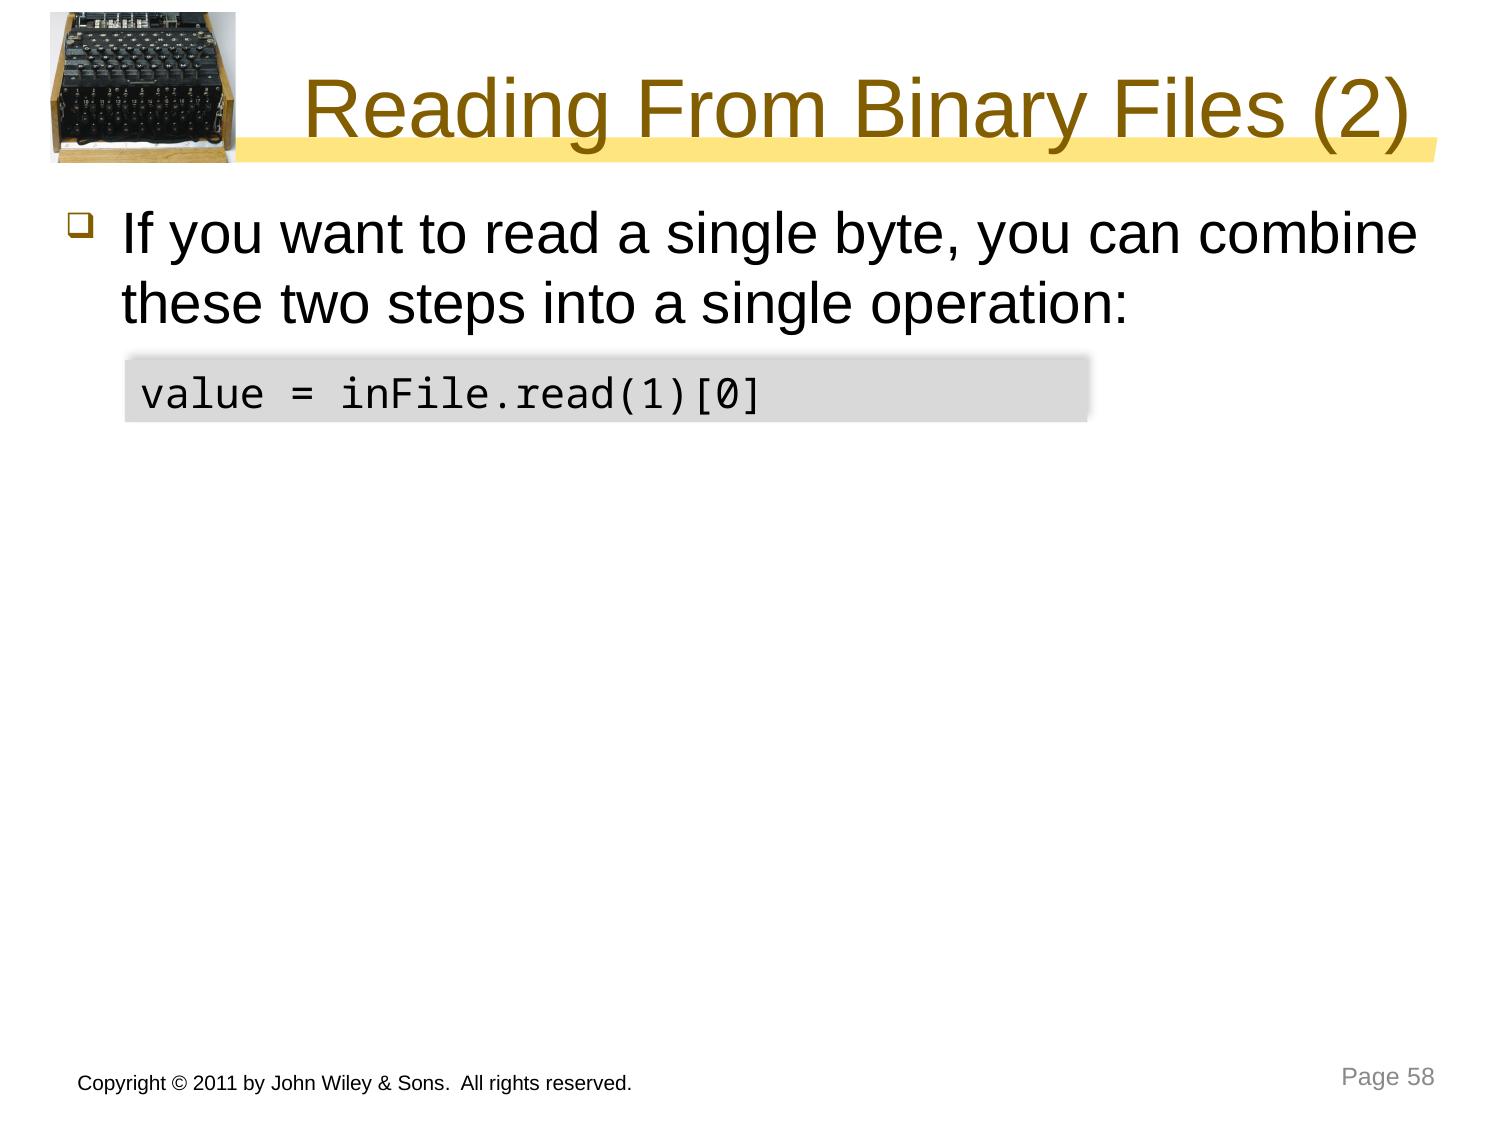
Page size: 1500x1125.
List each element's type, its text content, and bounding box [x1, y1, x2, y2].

text_box value = inFile.read(1)[0] [124, 359, 1088, 423]
list If you want to read a single byte, you can combine these two steps into a single operation: [49, 187, 1438, 1026]
slide_number Page 58 [1187, 1050, 1450, 1100]
footer Copyright © 2011 by John Wiley & Sons. All rights reserved. [62, 1037, 726, 1104]
title Reading From Binary Files (2) [287, 44, 1451, 163]
